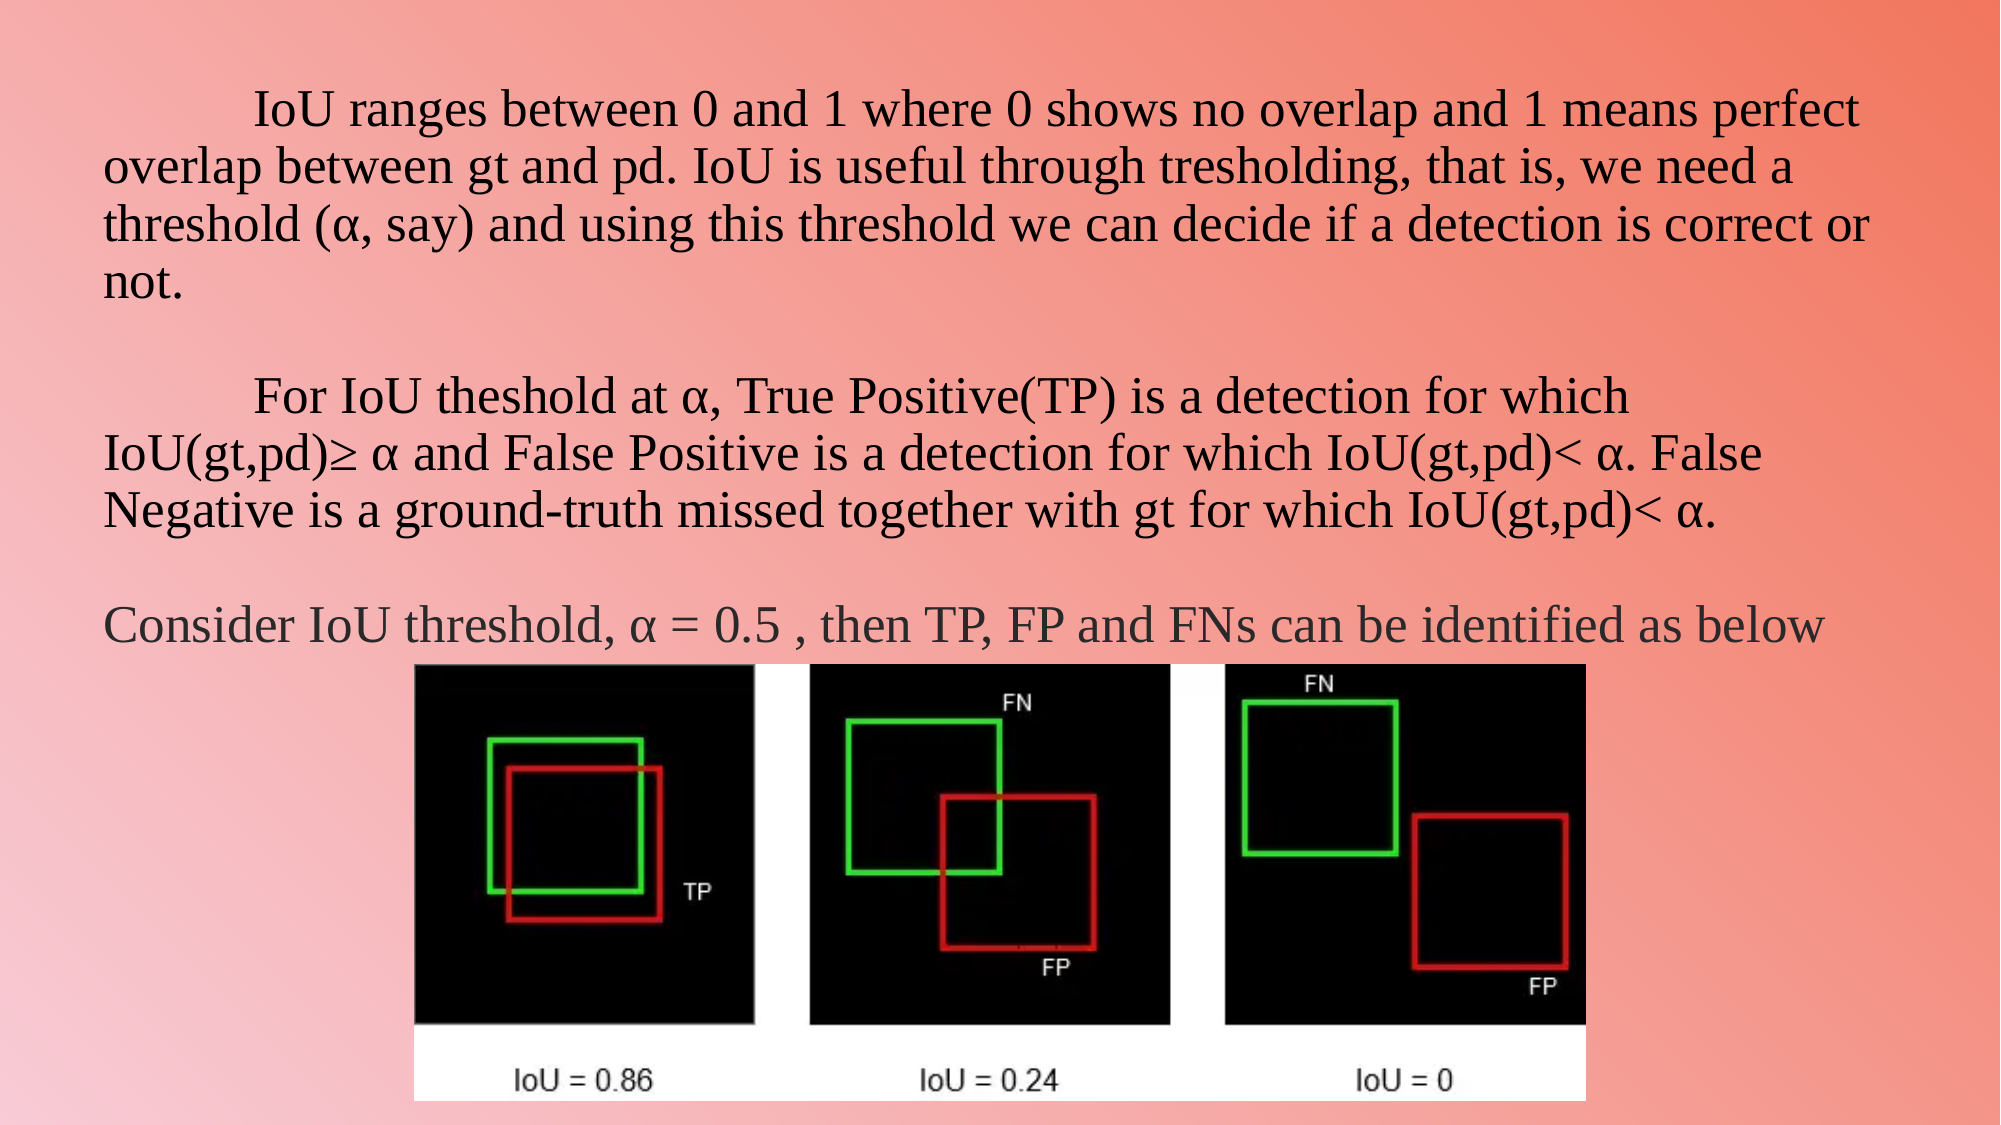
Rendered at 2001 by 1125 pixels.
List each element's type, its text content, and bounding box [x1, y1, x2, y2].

picture [414, 664, 1586, 1101]
list IoU ranges between 0 and 1 where 0 shows no overlap and 1 means perfect overlap between gt and pd. IoU is useful through tresholding, that is, we need a threshold (α, say) and using this threshold we can decide if a detection is correct or not. For IoU theshold at α, True Positive(TP) is a detection for which IoU(gt,pd)≥ α and False Positive is a detection for which IoU(gt,pd)< α. False Negative is a ground-truth missed together with gt for which IoU(gt,pd)< α. Consider IoU threshold, α = 0.5 , then TP, FP and FNs can be identified as below [88, 72, 1912, 614]
